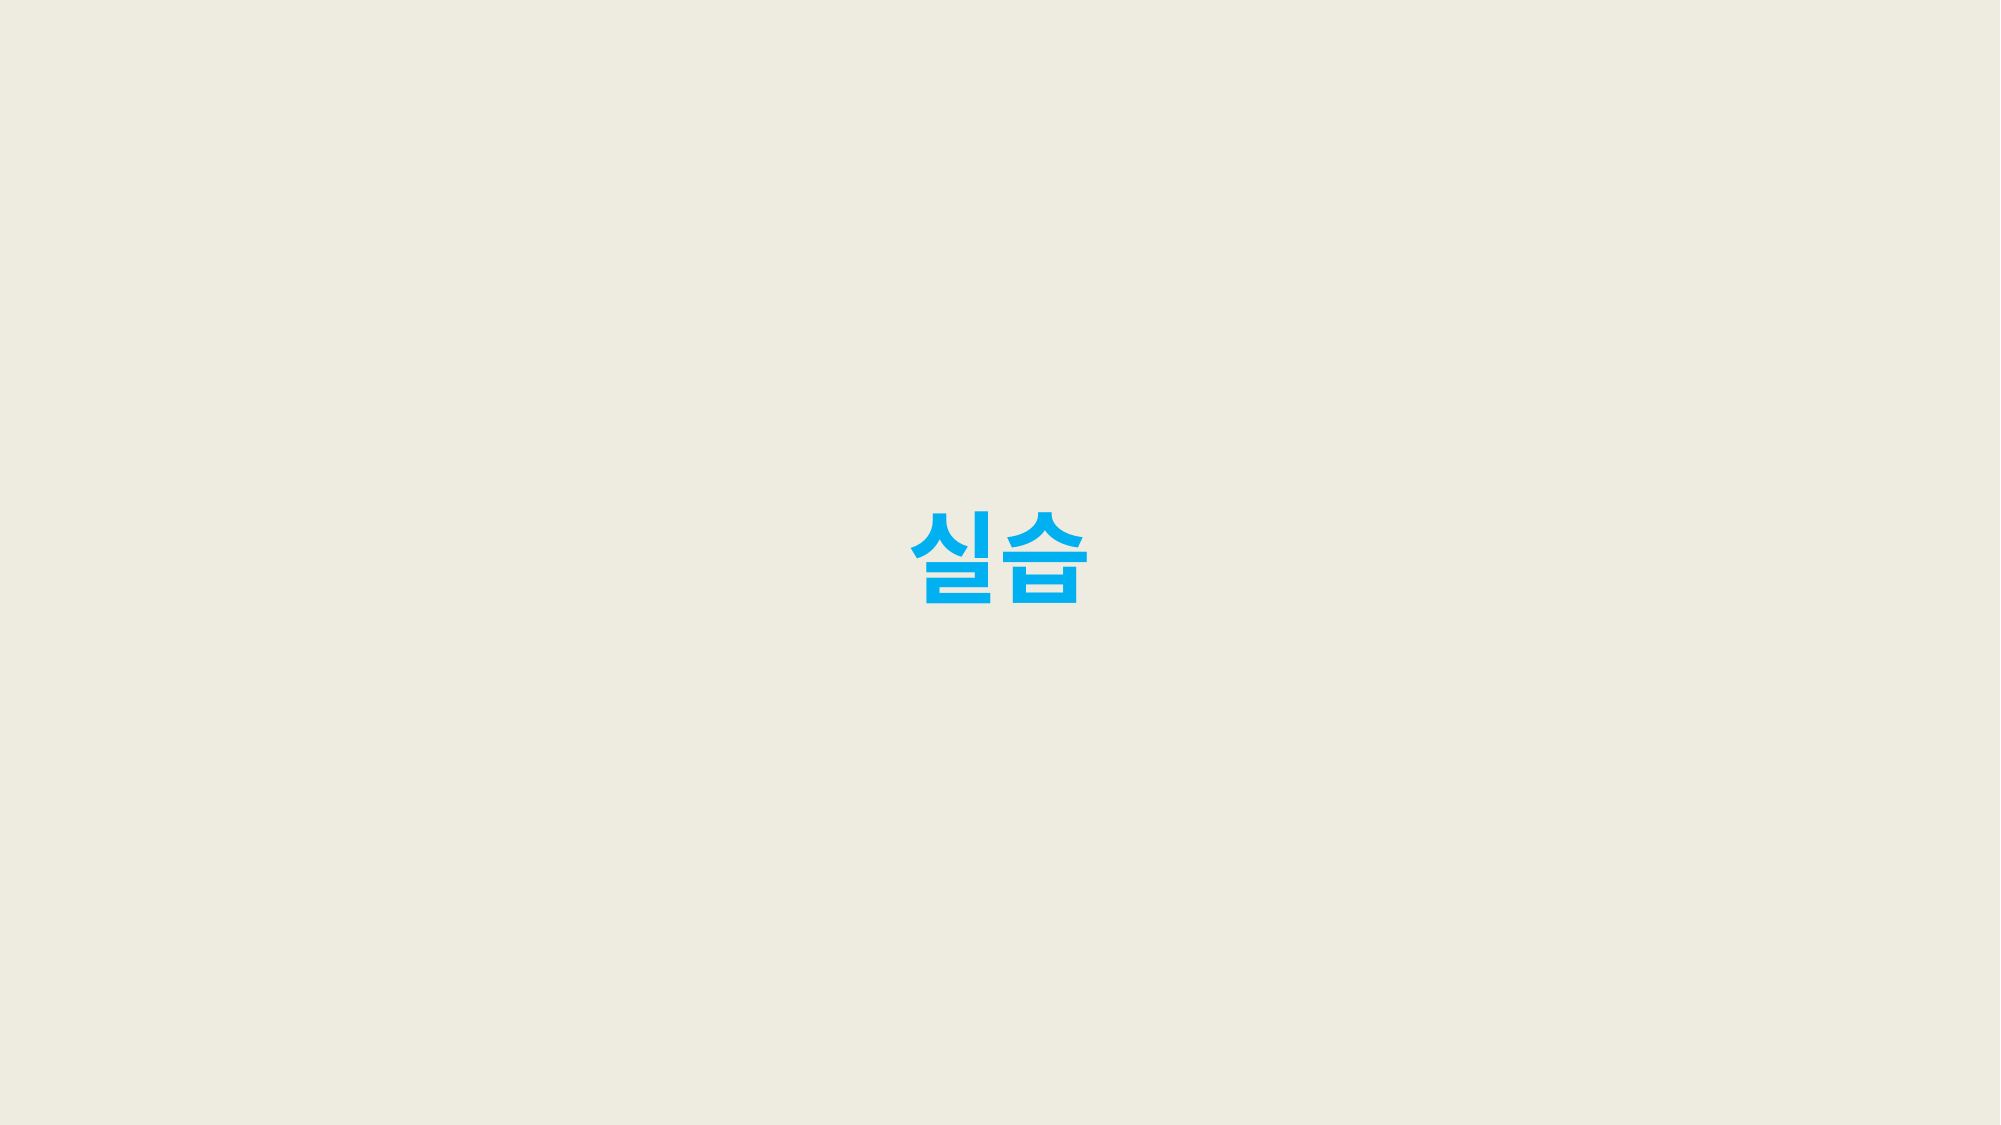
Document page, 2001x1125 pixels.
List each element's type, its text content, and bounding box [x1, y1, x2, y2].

text_box 실습 [893, 488, 1107, 623]
